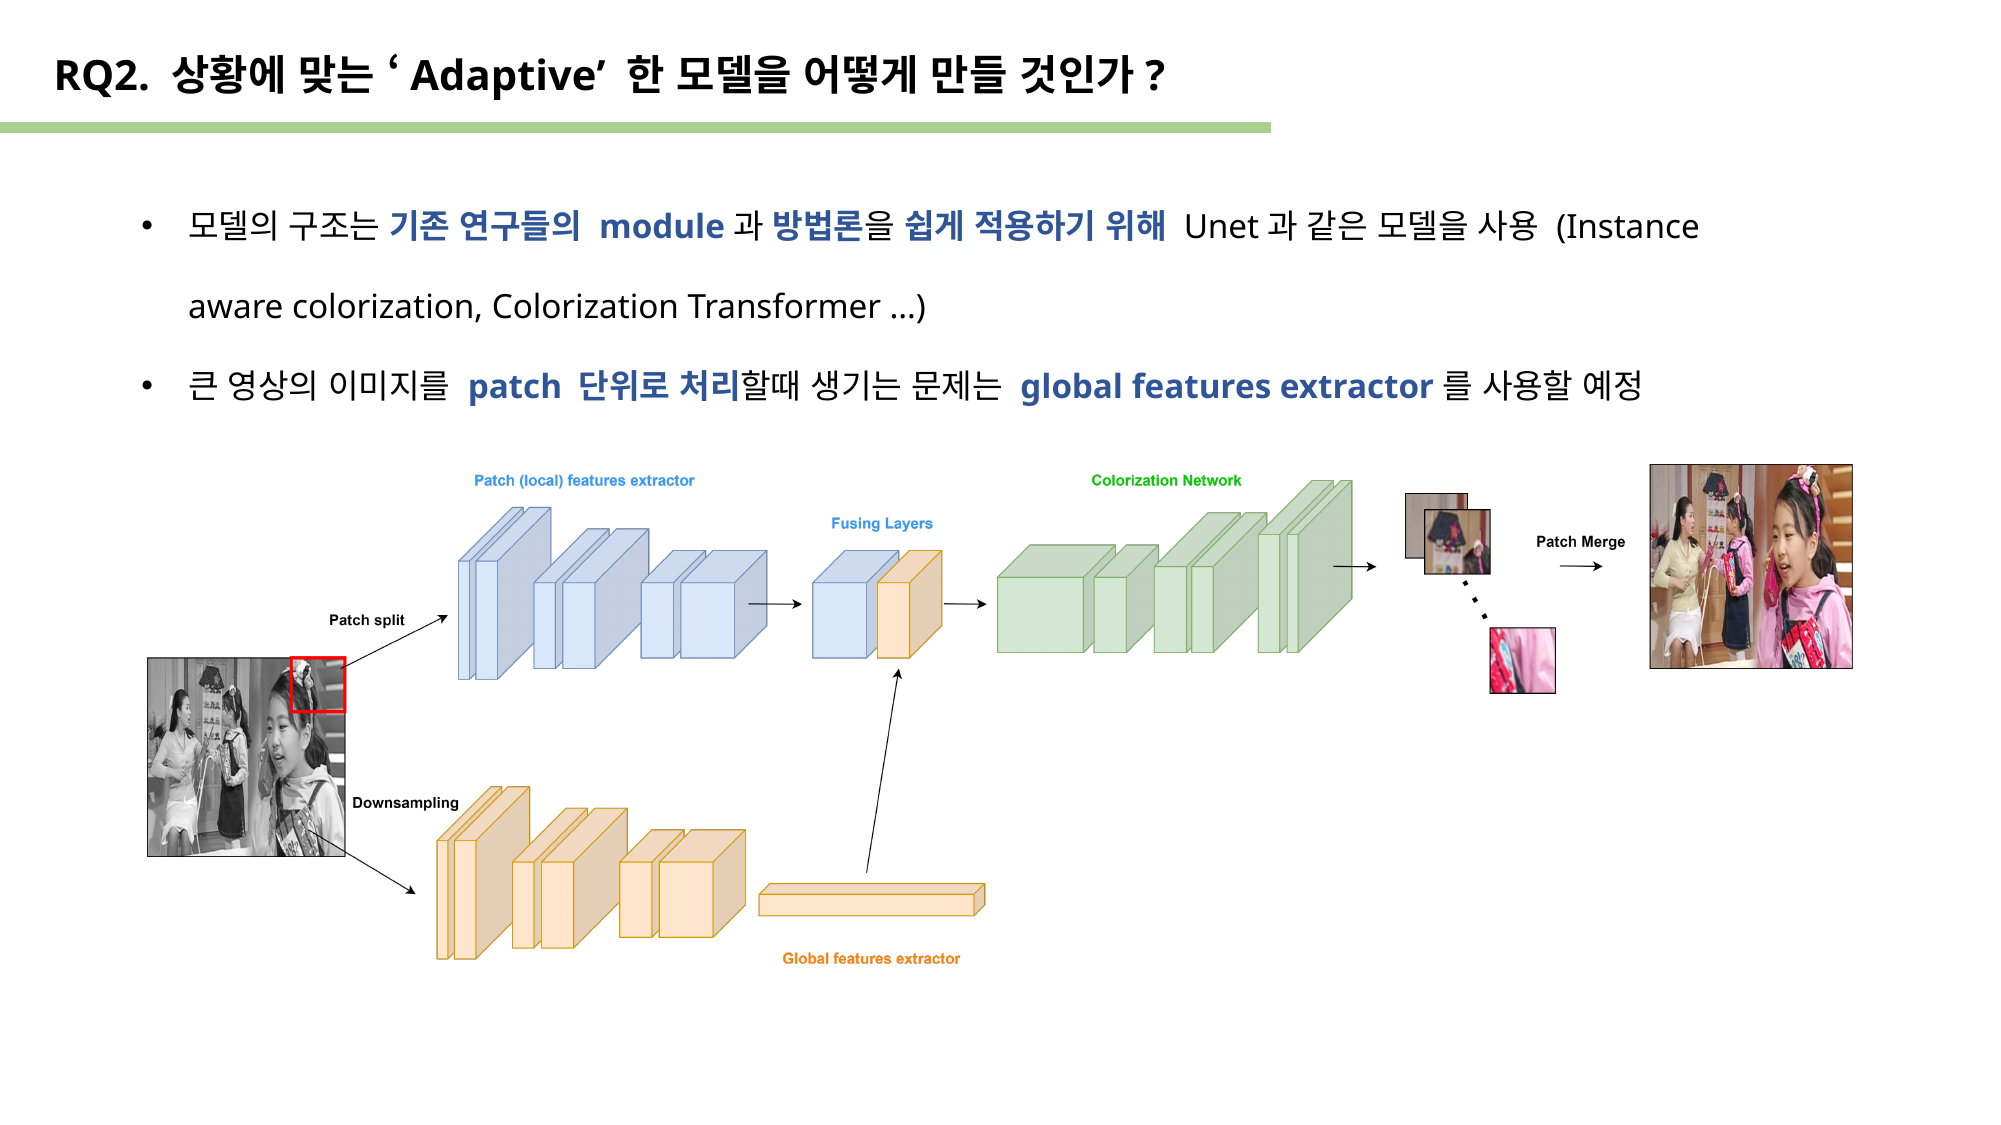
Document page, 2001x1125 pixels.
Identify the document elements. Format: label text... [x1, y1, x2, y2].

picture [136, 453, 1864, 986]
text_box RQ2. 상황에 맞는 ‘Adaptive’ 한 모델을 어떻게 만들 것인가? [38, 16, 1462, 107]
text_box 모델의 구조는 기존 연구들의 module과 방법론을 쉽게 적용하기 위해 Unet과 같은 모델을 사용 (Instance aware colorization, Colorization Transformer …) 큰 영상의 이미지를 patch 단위로 처리할때 생기는 문제는 global features extractor를 사용할 예정 [51, 158, 1779, 413]
